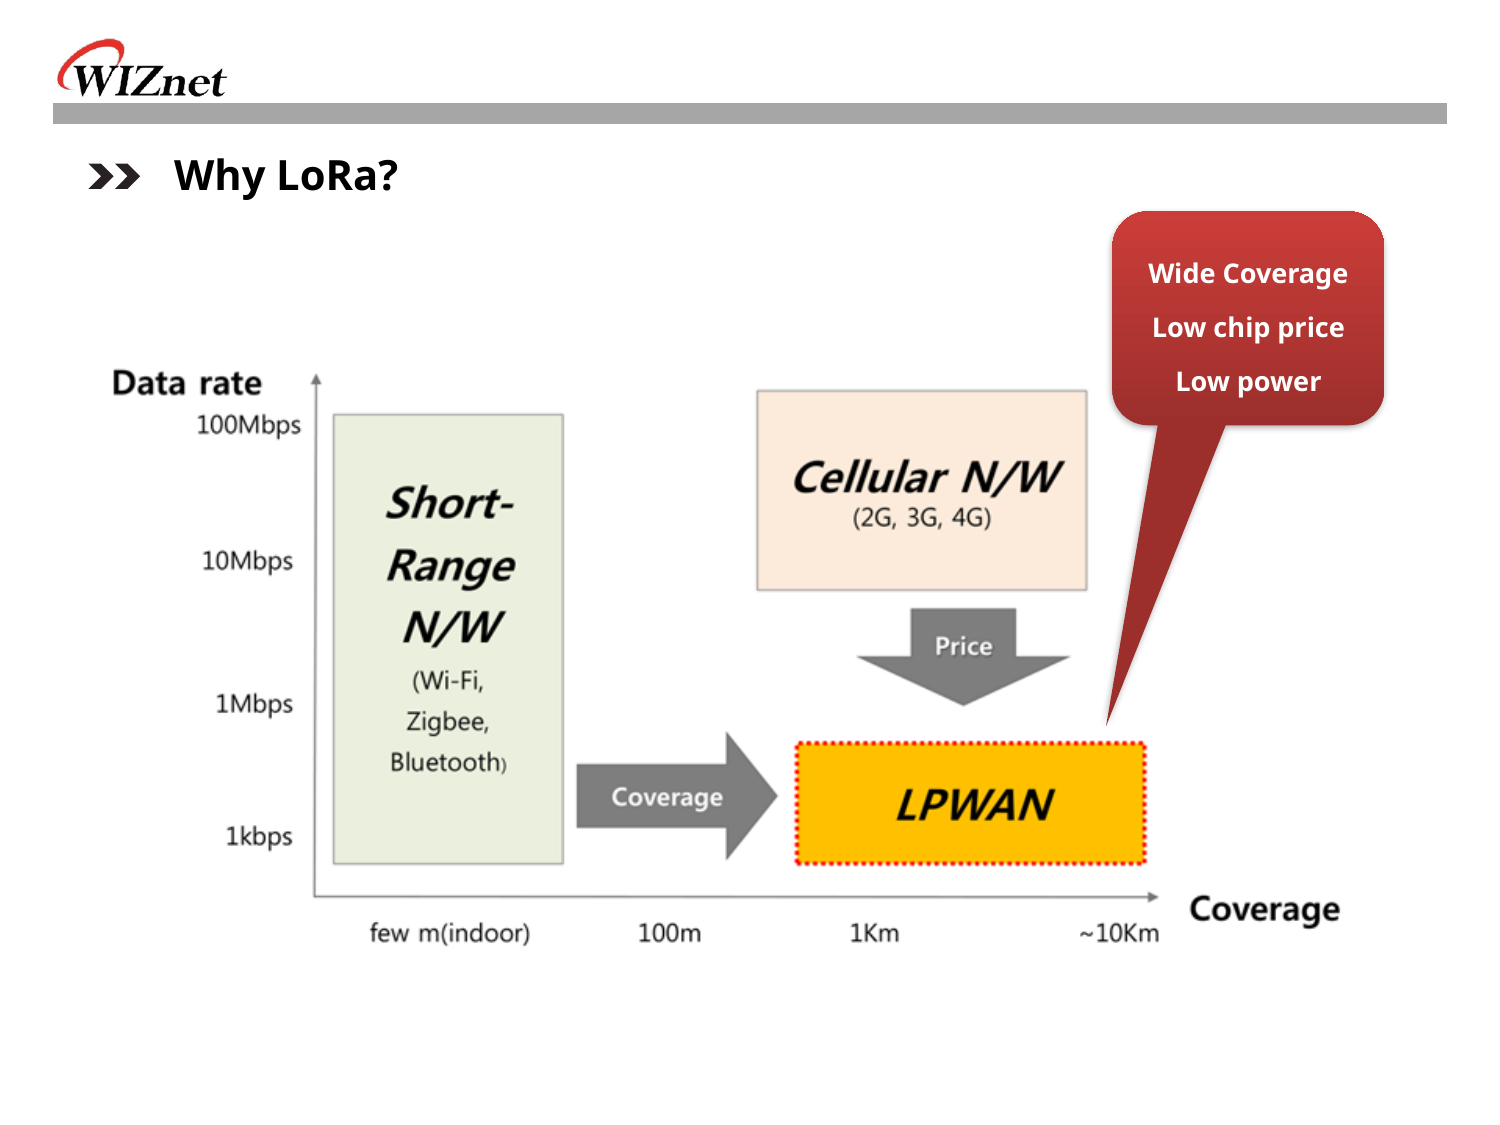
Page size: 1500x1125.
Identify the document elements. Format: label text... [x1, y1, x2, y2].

picture [100, 347, 1348, 957]
text_box Wide Coverage Low chip price Low power [1112, 211, 1385, 426]
picture [53, 36, 231, 102]
list Why LoRa? [159, 141, 1383, 212]
